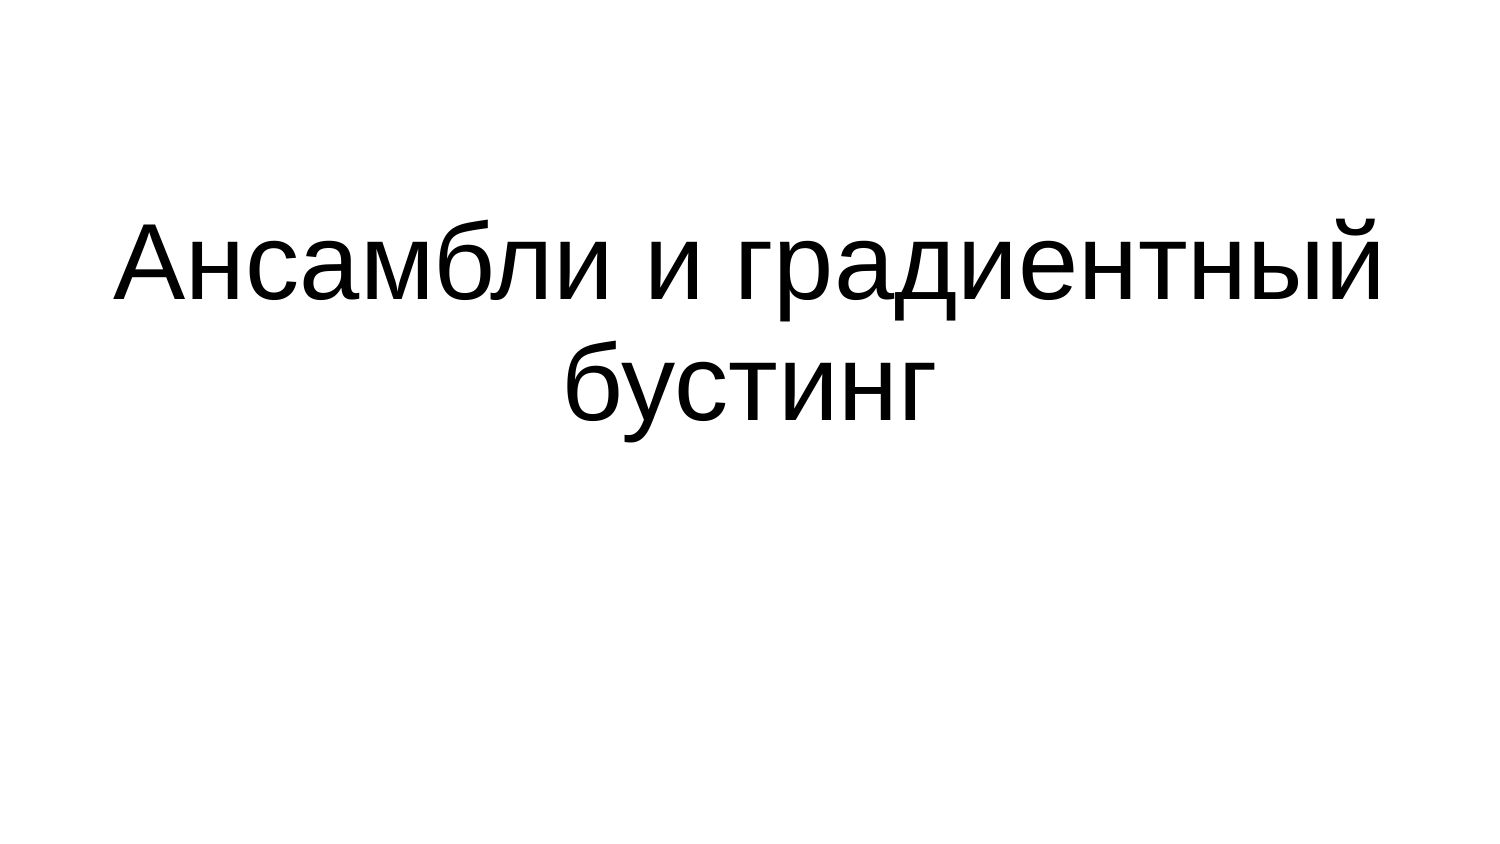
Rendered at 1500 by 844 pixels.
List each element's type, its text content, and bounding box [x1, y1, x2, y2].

title Ансамбли и градиентный бустинг [51, 122, 1449, 459]
